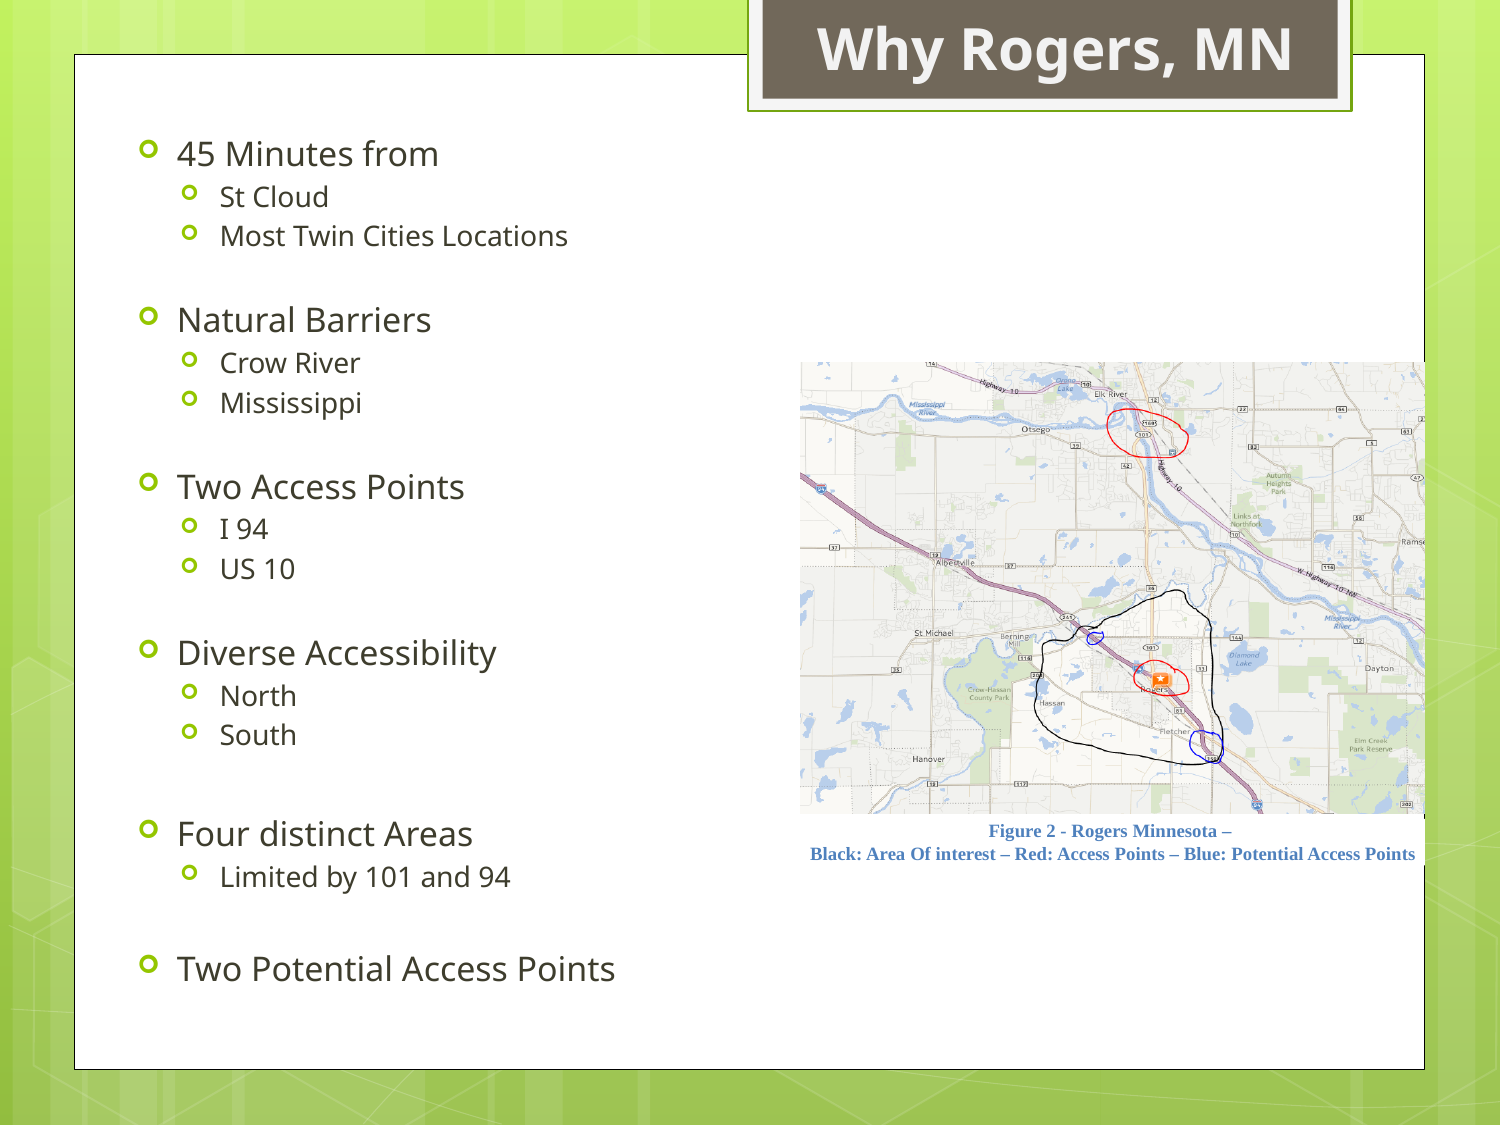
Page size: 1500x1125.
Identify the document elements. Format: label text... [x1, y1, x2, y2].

list 45 Minutes from St Cloud Most Twin Cities Locations Natural Barriers Crow River Mississippi Two Access Points I 94 US 10 Diverse Accessibility North South Four distinct Areas Limited by 101 and 94 Two Potential Access Points [112, 125, 750, 1000]
text_box Why Rogers, MN [799, 4, 1313, 90]
picture [799, 362, 1426, 814]
text_box Figure 2 - Rogers Minnesota – Black: Area Of interest – Red: Access Points – Blue: Potential Access Points [800, 821, 1425, 866]
